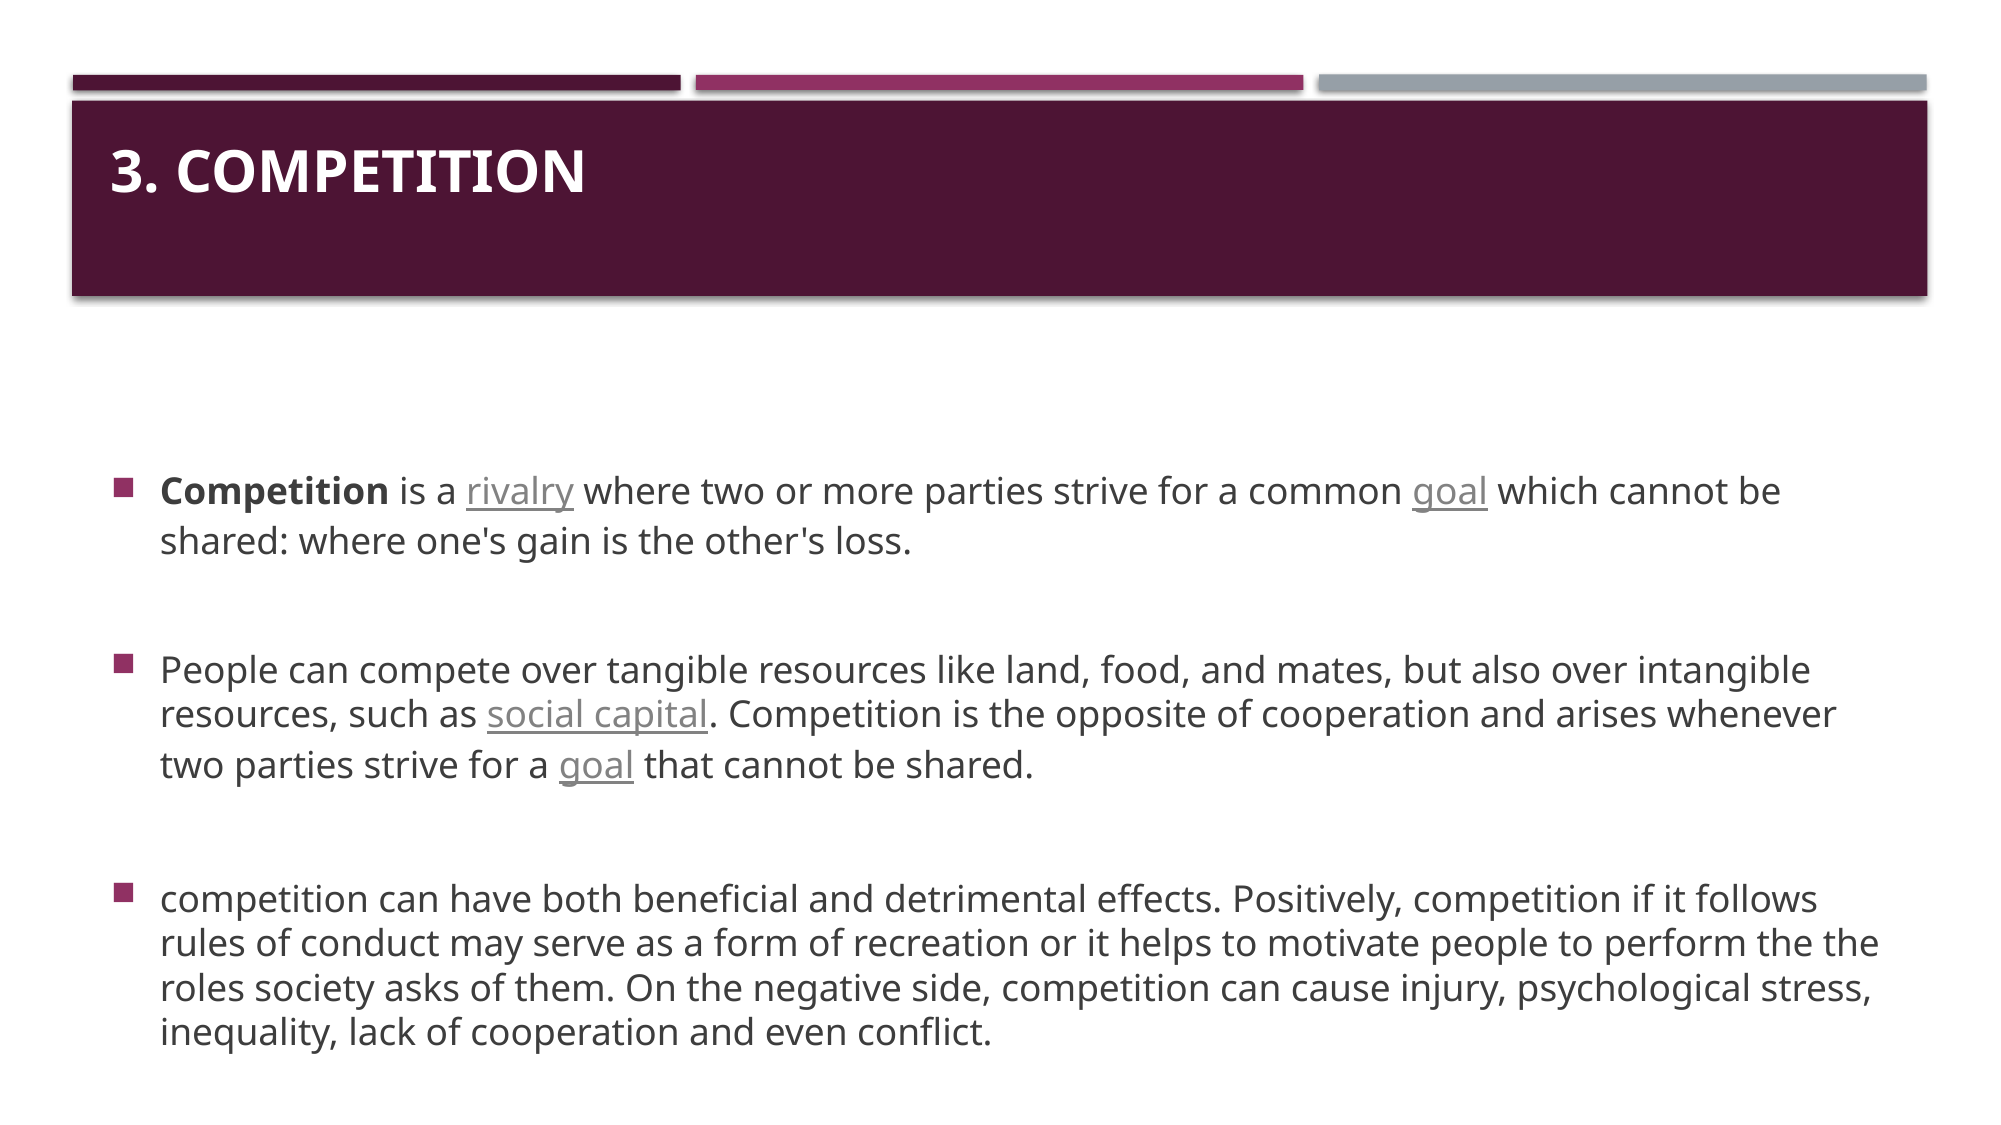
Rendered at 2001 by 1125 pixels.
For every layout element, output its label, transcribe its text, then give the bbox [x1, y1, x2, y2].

list Competition is a rivalry where two or more parties strive for a common goal which cannot be shared: where one's gain is the other's loss. People can compete over tangible resources like land, food, and mates, but also over intangible resources, such as social capital. Competition is the opposite of cooperation and arises whenever two parties strive for a goal that cannot be shared. competition can have both beneficial and detrimental effects. Positively, competition if it follows rules of conduct may serve as a form of recreation or it helps to motivate people to perform the the roles society asks of them. On the negative side, competition can cause injury, psychological stress, inequality, lack of cooperation and even conflict. [95, 460, 1905, 1064]
title 3. Competition [95, 115, 1905, 282]
